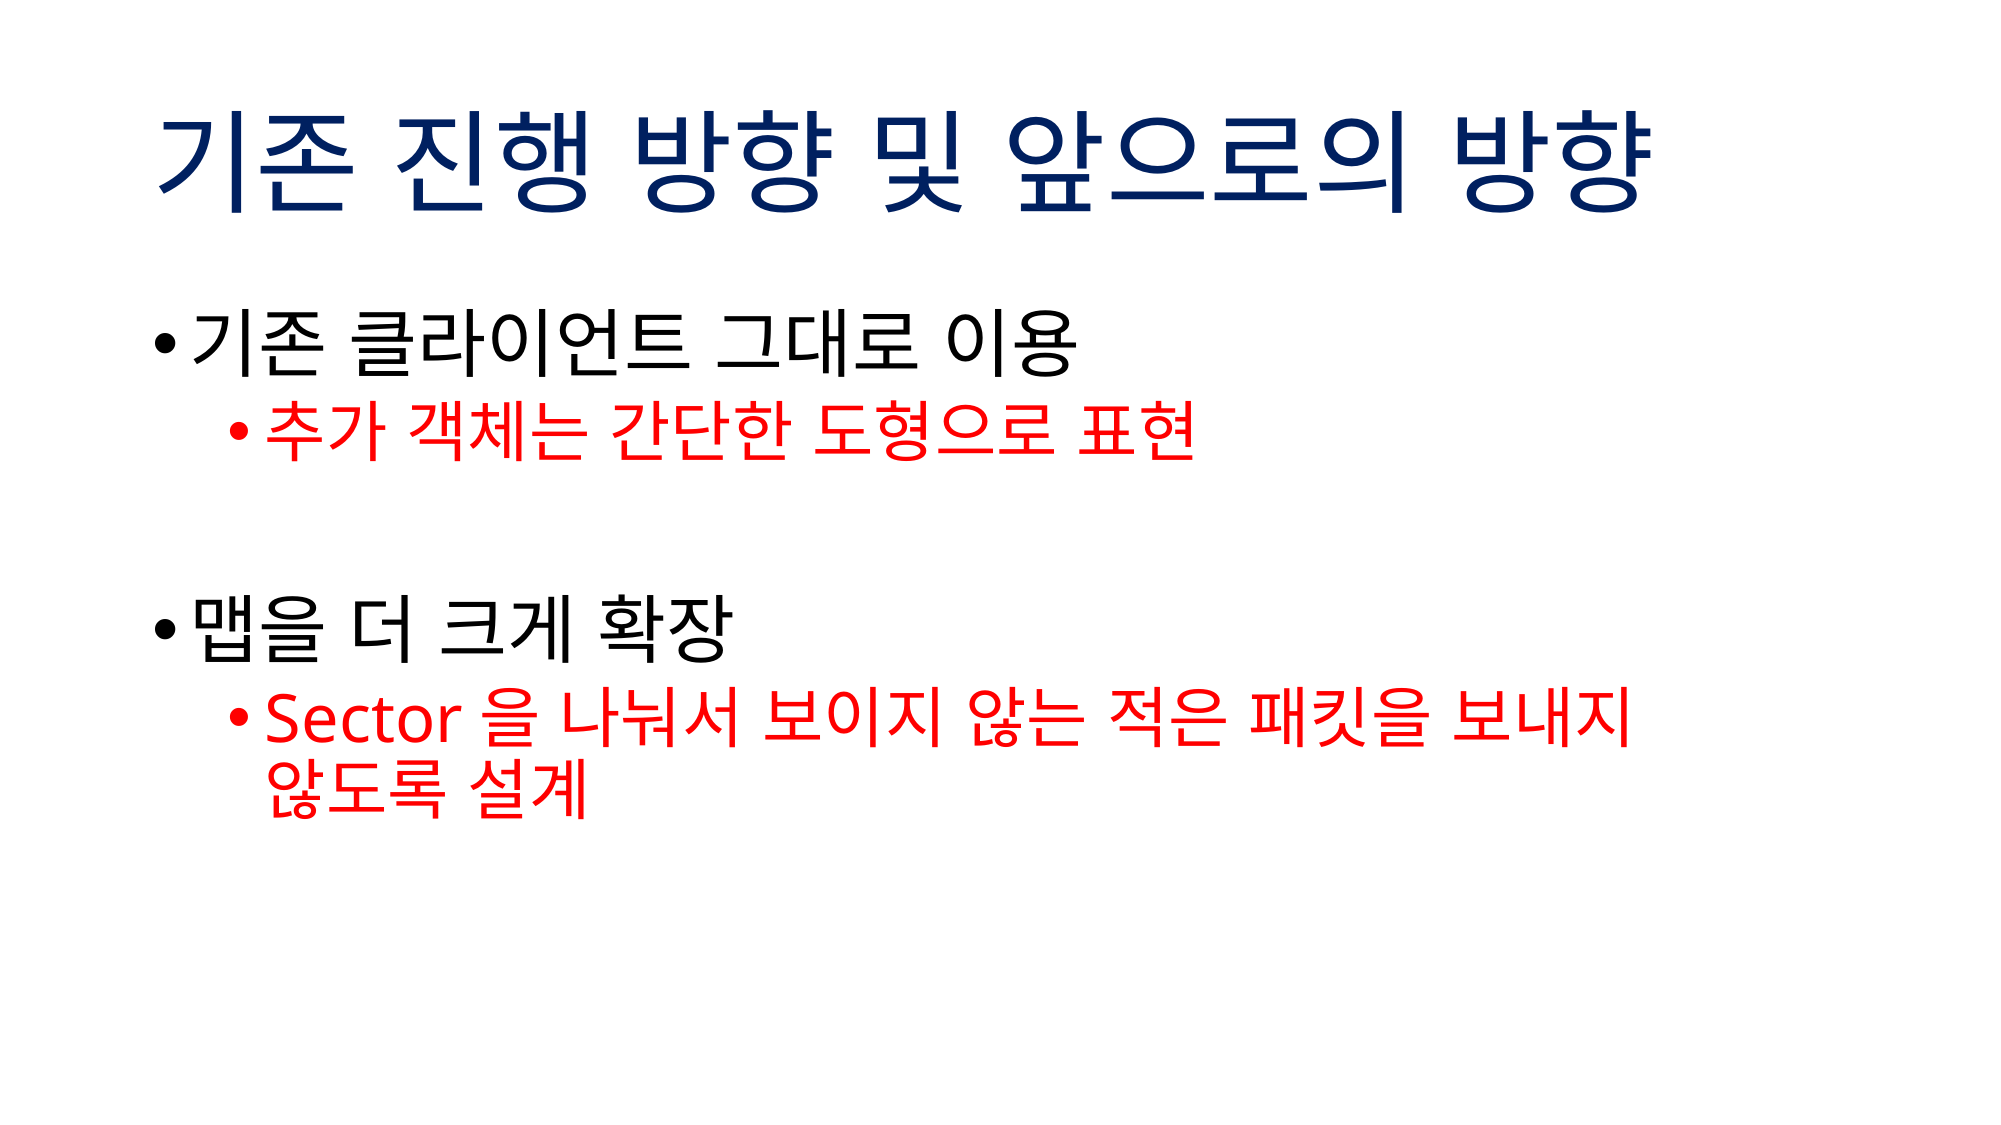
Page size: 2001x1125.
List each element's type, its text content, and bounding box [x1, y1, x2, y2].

list 기존 클라이언트 그대로 이용 추가 객체는 간단한 도형으로 표현 맵을 더 크게 확장 Sector을 나눠서 보이지 않는 적은 패킷을 보내지 않도록 설계 [137, 299, 1863, 1014]
title 기존 진행 방향 및 앞으로의 방향 [137, 59, 1863, 278]
